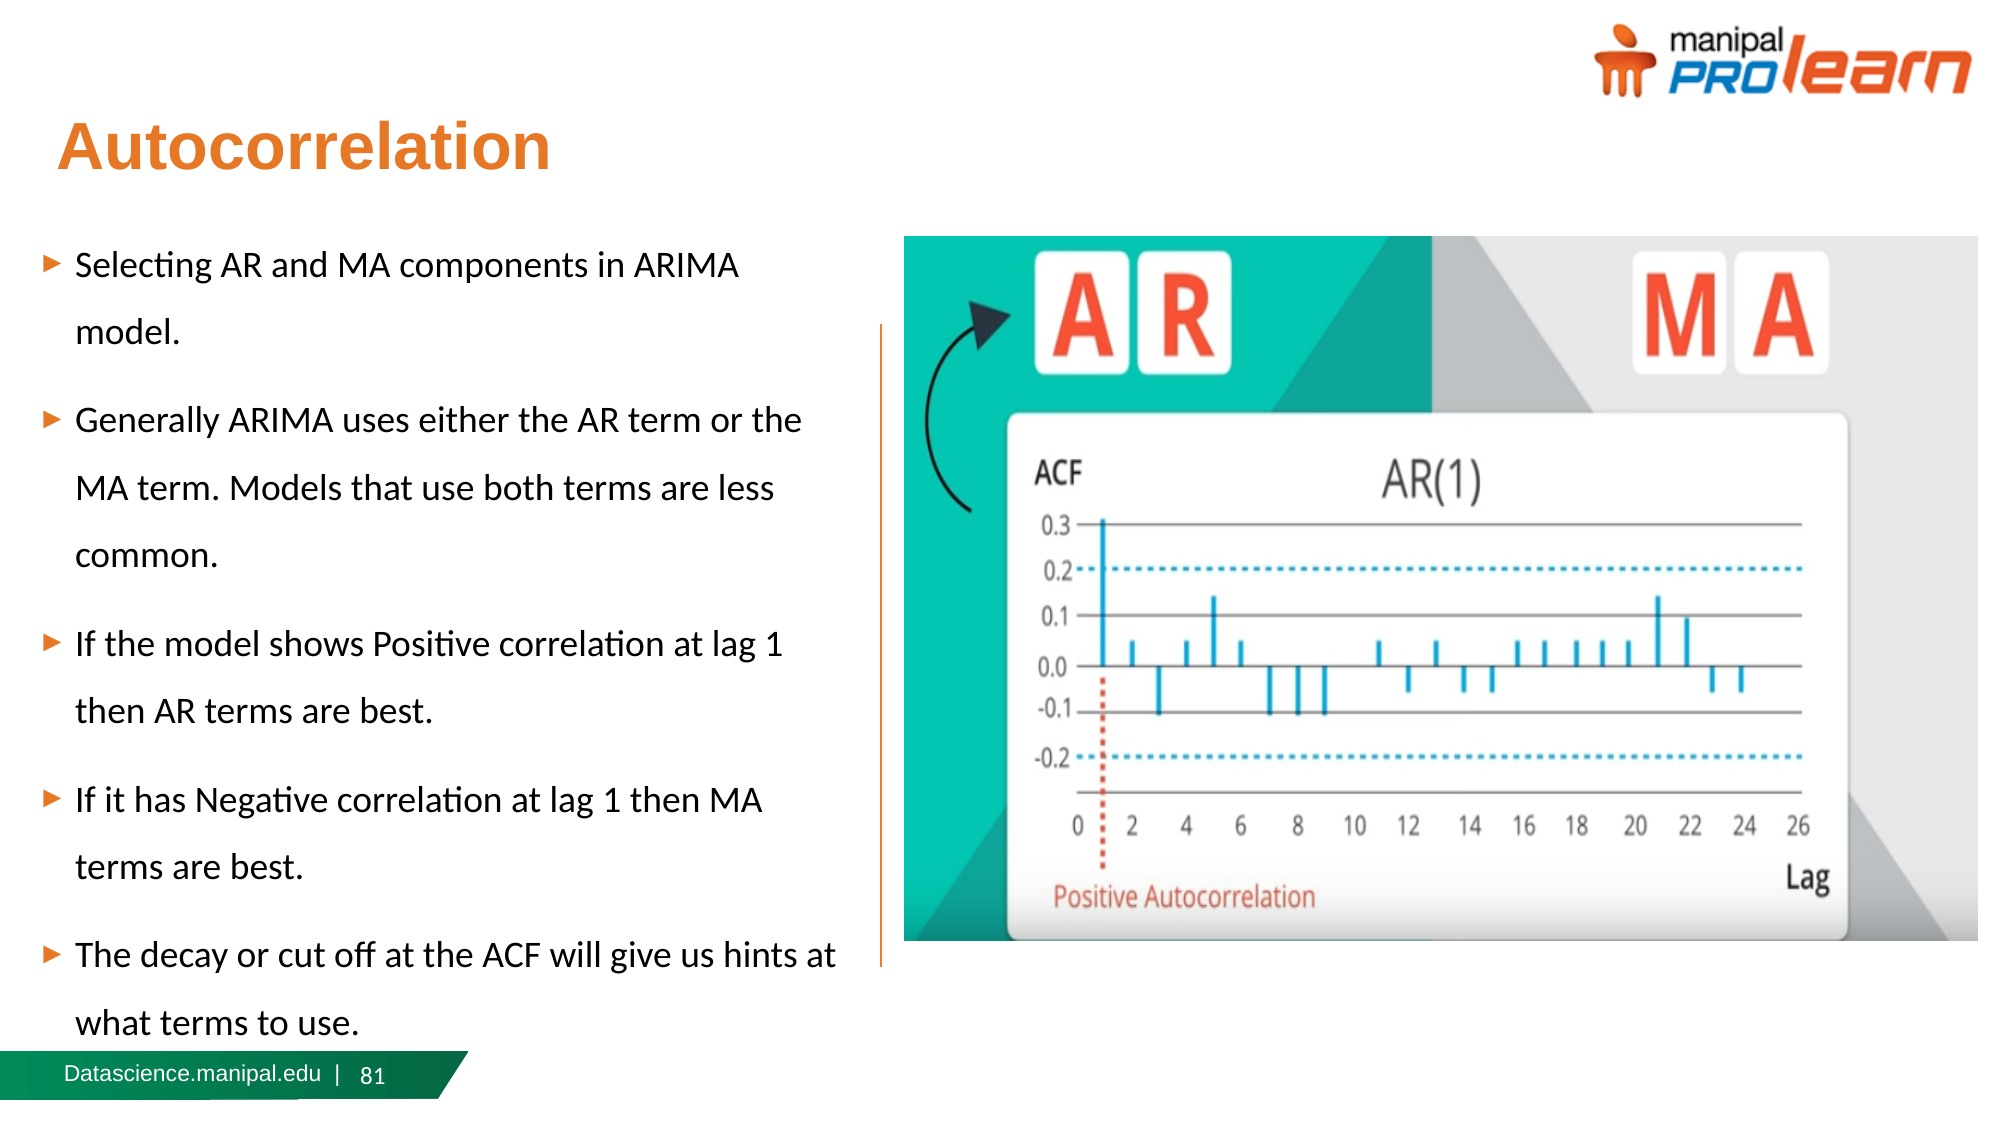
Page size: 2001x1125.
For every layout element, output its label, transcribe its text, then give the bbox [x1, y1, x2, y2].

title Autocorrelation [41, 39, 1767, 257]
picture [904, 236, 1978, 941]
slide_number 81 [345, 1044, 467, 1105]
text_box Selecting AR and MA components in ARIMA model. Generally ARIMA uses either the AR term or the MA term. Models that use both terms are less common. If the model shows Positive correlation at lag 1 then AR terms are best. If it has Negative correlation at lag 1 then MA terms are best. The decay or cut off at the ACF will give us hints at what terms to use. [22, 209, 858, 967]
picture [1578, 18, 1984, 100]
